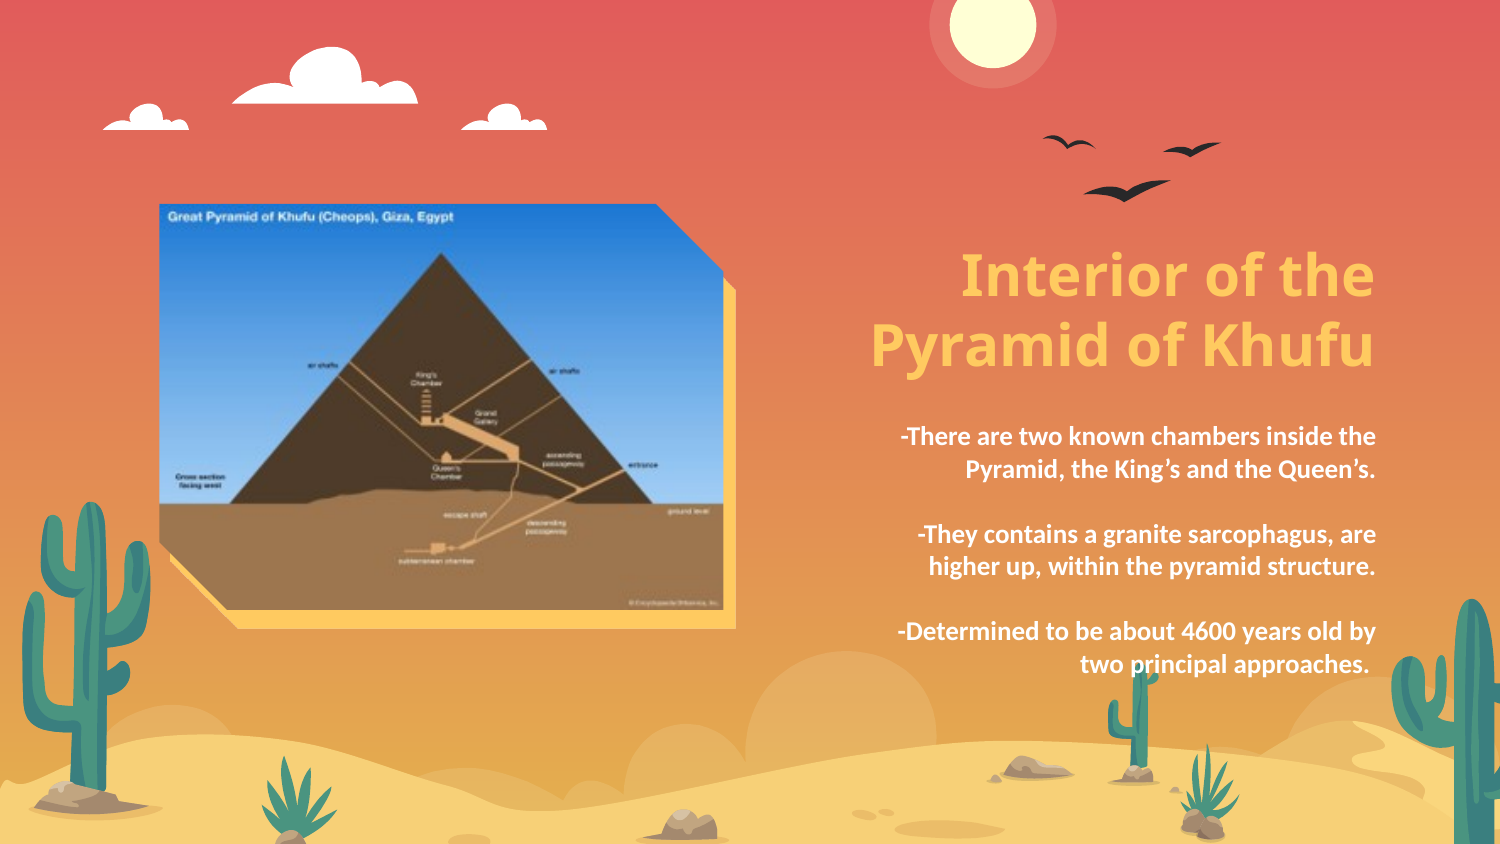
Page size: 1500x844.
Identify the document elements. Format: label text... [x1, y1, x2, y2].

title Interior of the Pyramid of Khufu [776, 203, 1392, 412]
picture [159, 203, 724, 611]
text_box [929, 0, 1057, 89]
subtitle -There are two known chambers inside the Pyramid, the King’s and the Queen’s. -They contains a granite sarcophagus, are higher up, within the pyramid structure. -Determined to be about 4600 years old by two principal approaches. [866, 406, 1392, 691]
